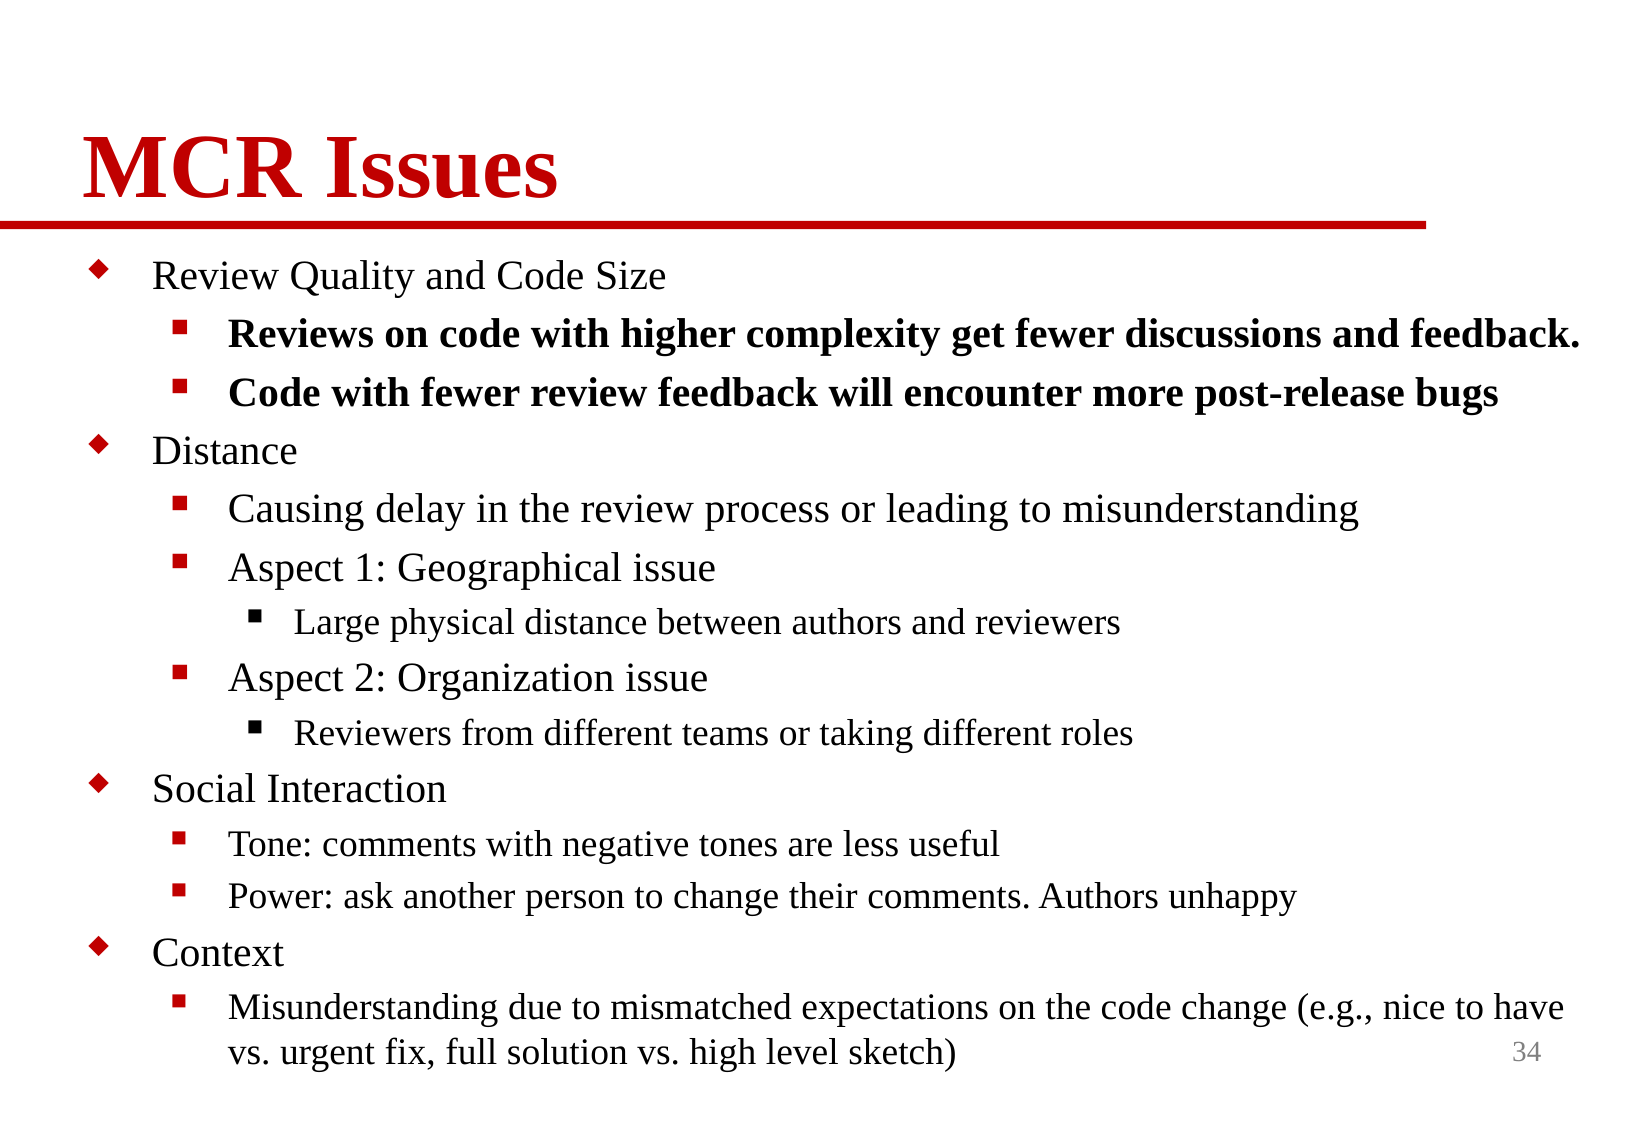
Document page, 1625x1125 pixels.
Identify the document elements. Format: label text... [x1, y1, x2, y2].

list Review Quality and Code Size Reviews on code with higher complexity get fewer discussions and feedback. Code with fewer review feedback will encounter more post-release bugs Distance Causing delay in the review process or leading to misunderstanding Aspect 1: Geographical issue Large physical distance between authors and reviewers Aspect 2: Organization issue Reviewers from different teams or taking different roles Social Interaction Tone: comments with negative tones are less useful Power: ask another person to change their comments. Authors unhappy Context Misunderstanding due to mismatched expectations on the code change (e.g., nice to have vs. urgent fix, full solution vs. high level sketch) [71, 240, 1625, 1053]
title MCR Issues [67, 43, 1550, 225]
slide_number 34 [1218, 1012, 1557, 1088]
